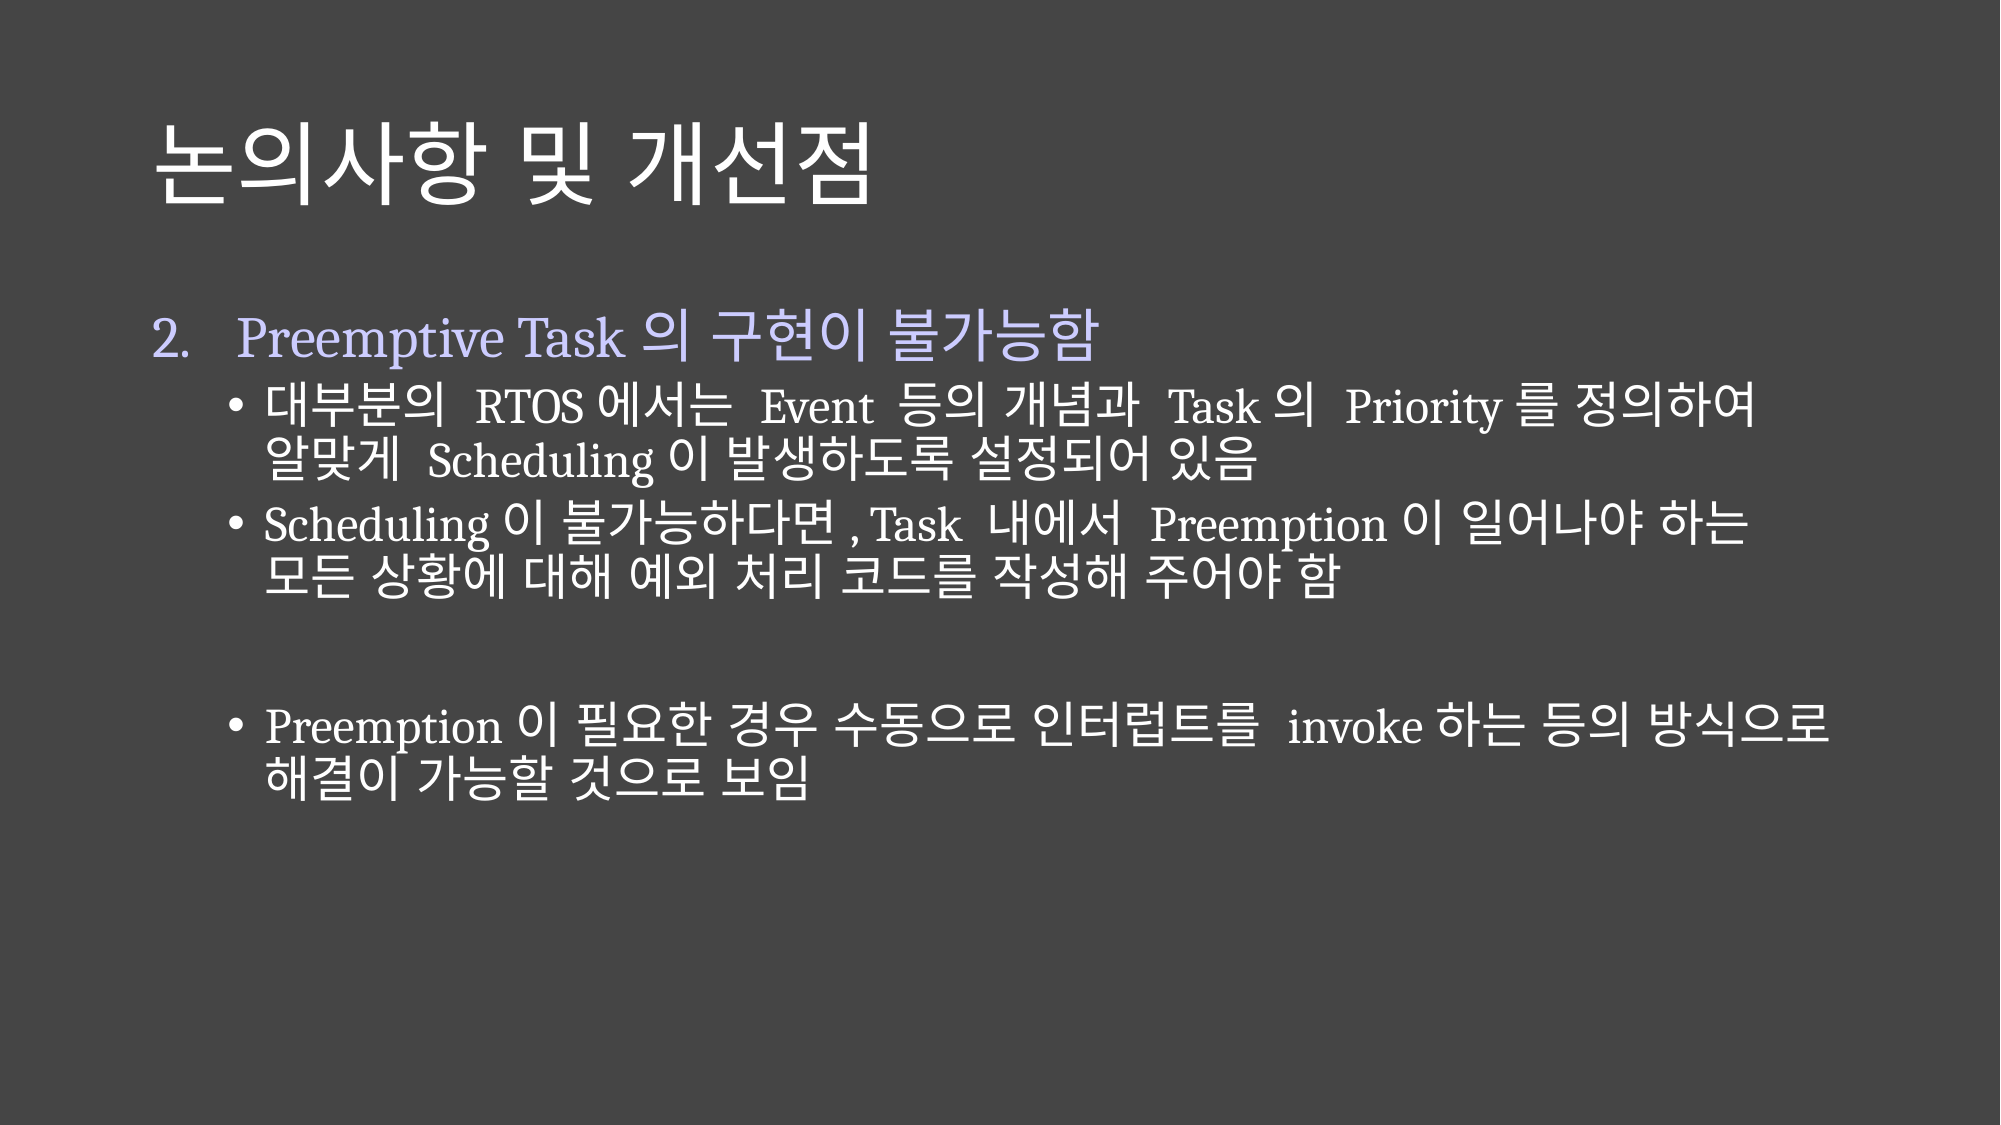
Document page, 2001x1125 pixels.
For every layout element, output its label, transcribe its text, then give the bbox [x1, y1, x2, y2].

title 논의사항 및 개선점 [137, 59, 1863, 278]
list Preemptive Task의 구현이 불가능함 대부분의 RTOS에서는 Event 등의 개념과 Task의 Priority를 정의하여 알맞게 Scheduling이 발생하도록 설정되어 있음 Scheduling이 불가능하다면, Task 내에서 Preemption이 일어나야 하는 모든 상황에 대해 예외 처리 코드를 작성해 주어야 함 Preemption이 필요한 경우 수동으로 인터럽트를 invoke하는 등의 방식으로 해결이 가능할 것으로 보임 [137, 299, 1863, 1014]
